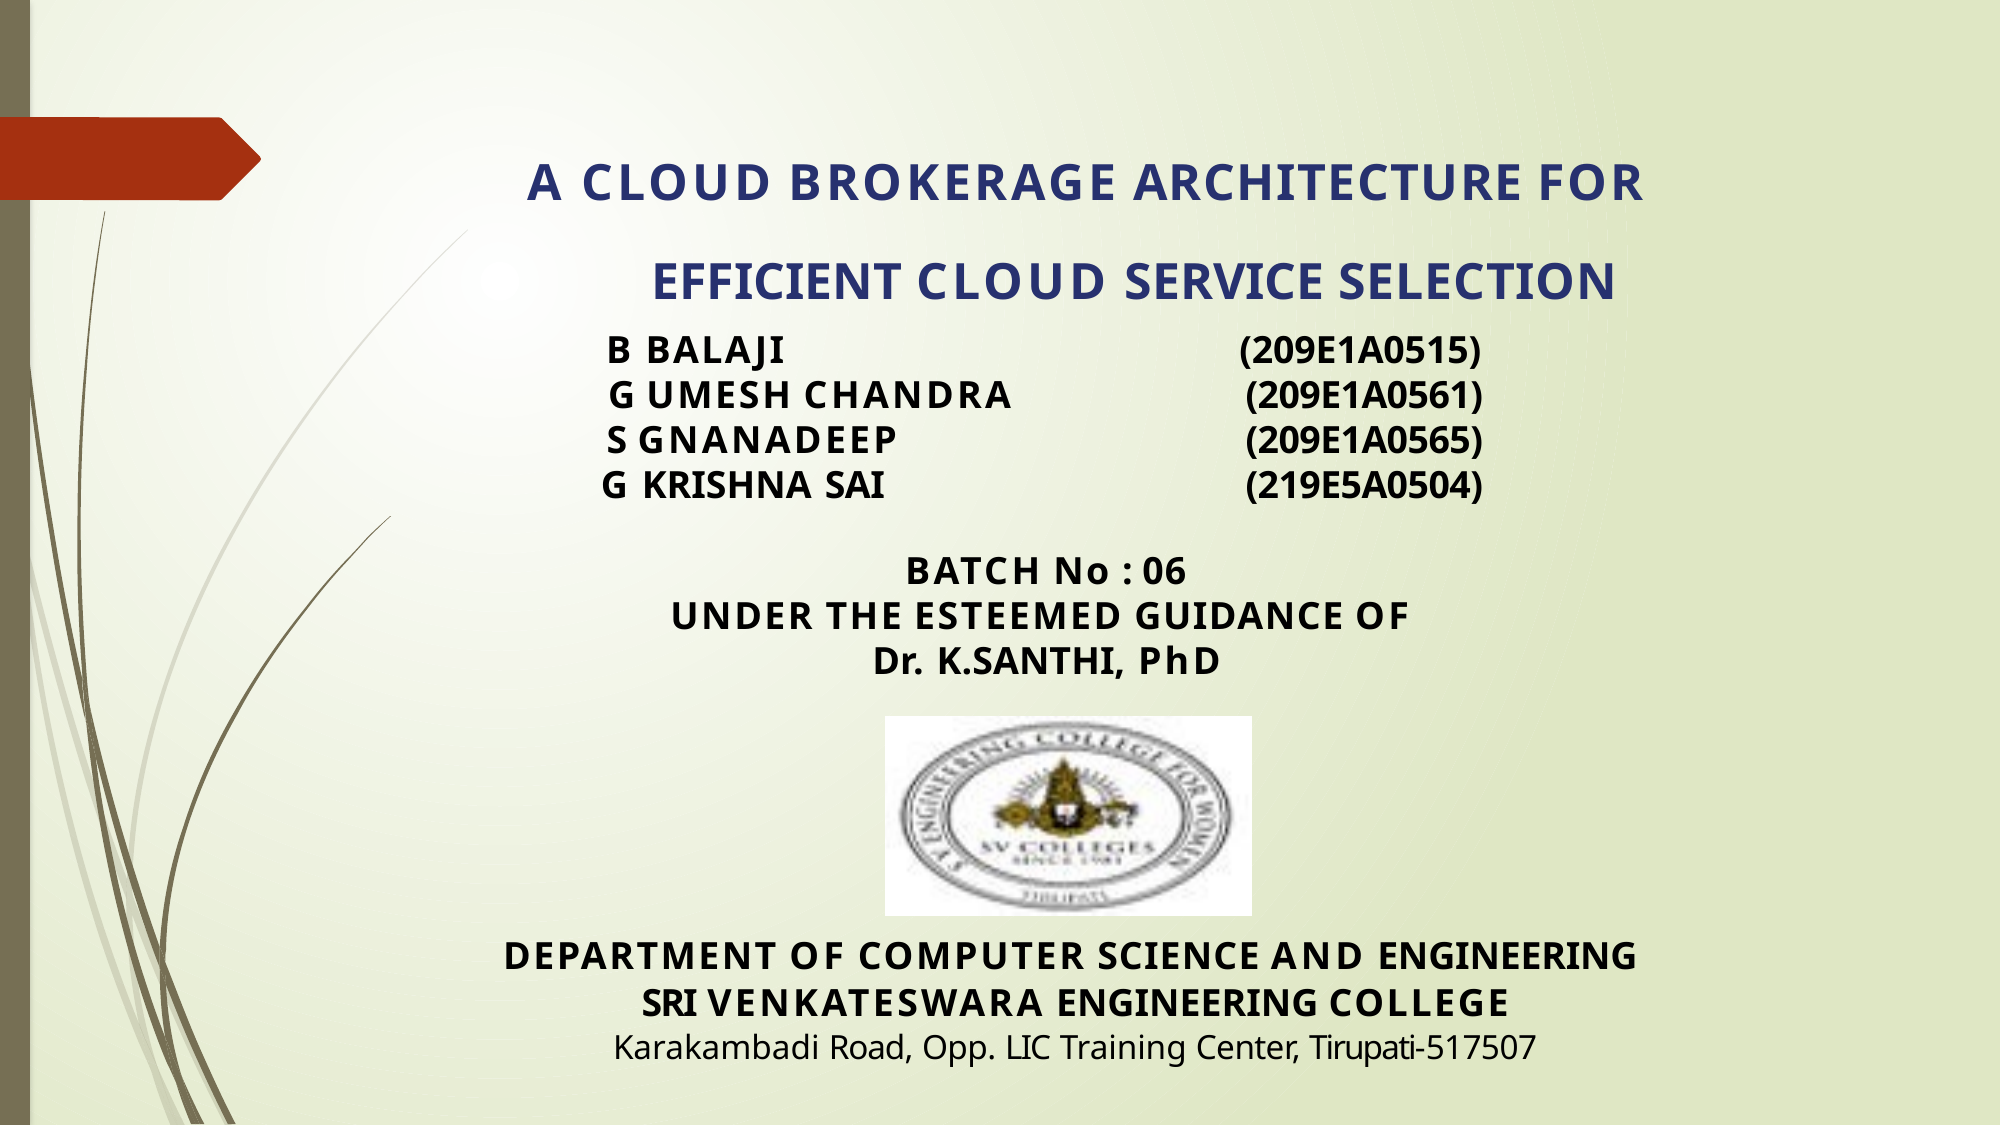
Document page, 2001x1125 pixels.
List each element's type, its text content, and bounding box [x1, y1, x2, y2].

text_box (209E1A0515) (209E1A0561) (209E1A0565) (219E5A0504) [1222, 318, 1605, 513]
picture [884, 715, 1252, 916]
text_box BATCH No : 06 UNDER THE ESTEEMED GUIDANCE OF Dr. K.SANTHI, PhD [486, 539, 1605, 690]
text_box DEPARTMENT OF COMPUTER SCIENCE AND ENGINEERING SRI VENKATESWARA ENGINEERING COLLEGE Karakambadi Road, Opp. LIC Training Center, Tirupati-517507 [366, 924, 1783, 1074]
text_box A CLOUD BROKERAGE ARCHITECTURE FOR EFFICIENT CLOUD SERVICE SELECTION [389, 104, 1783, 317]
text_box B BALAJI G UMESH CHANDRA S GNANADEEP G KRISHNA SAI [575, 318, 1090, 513]
